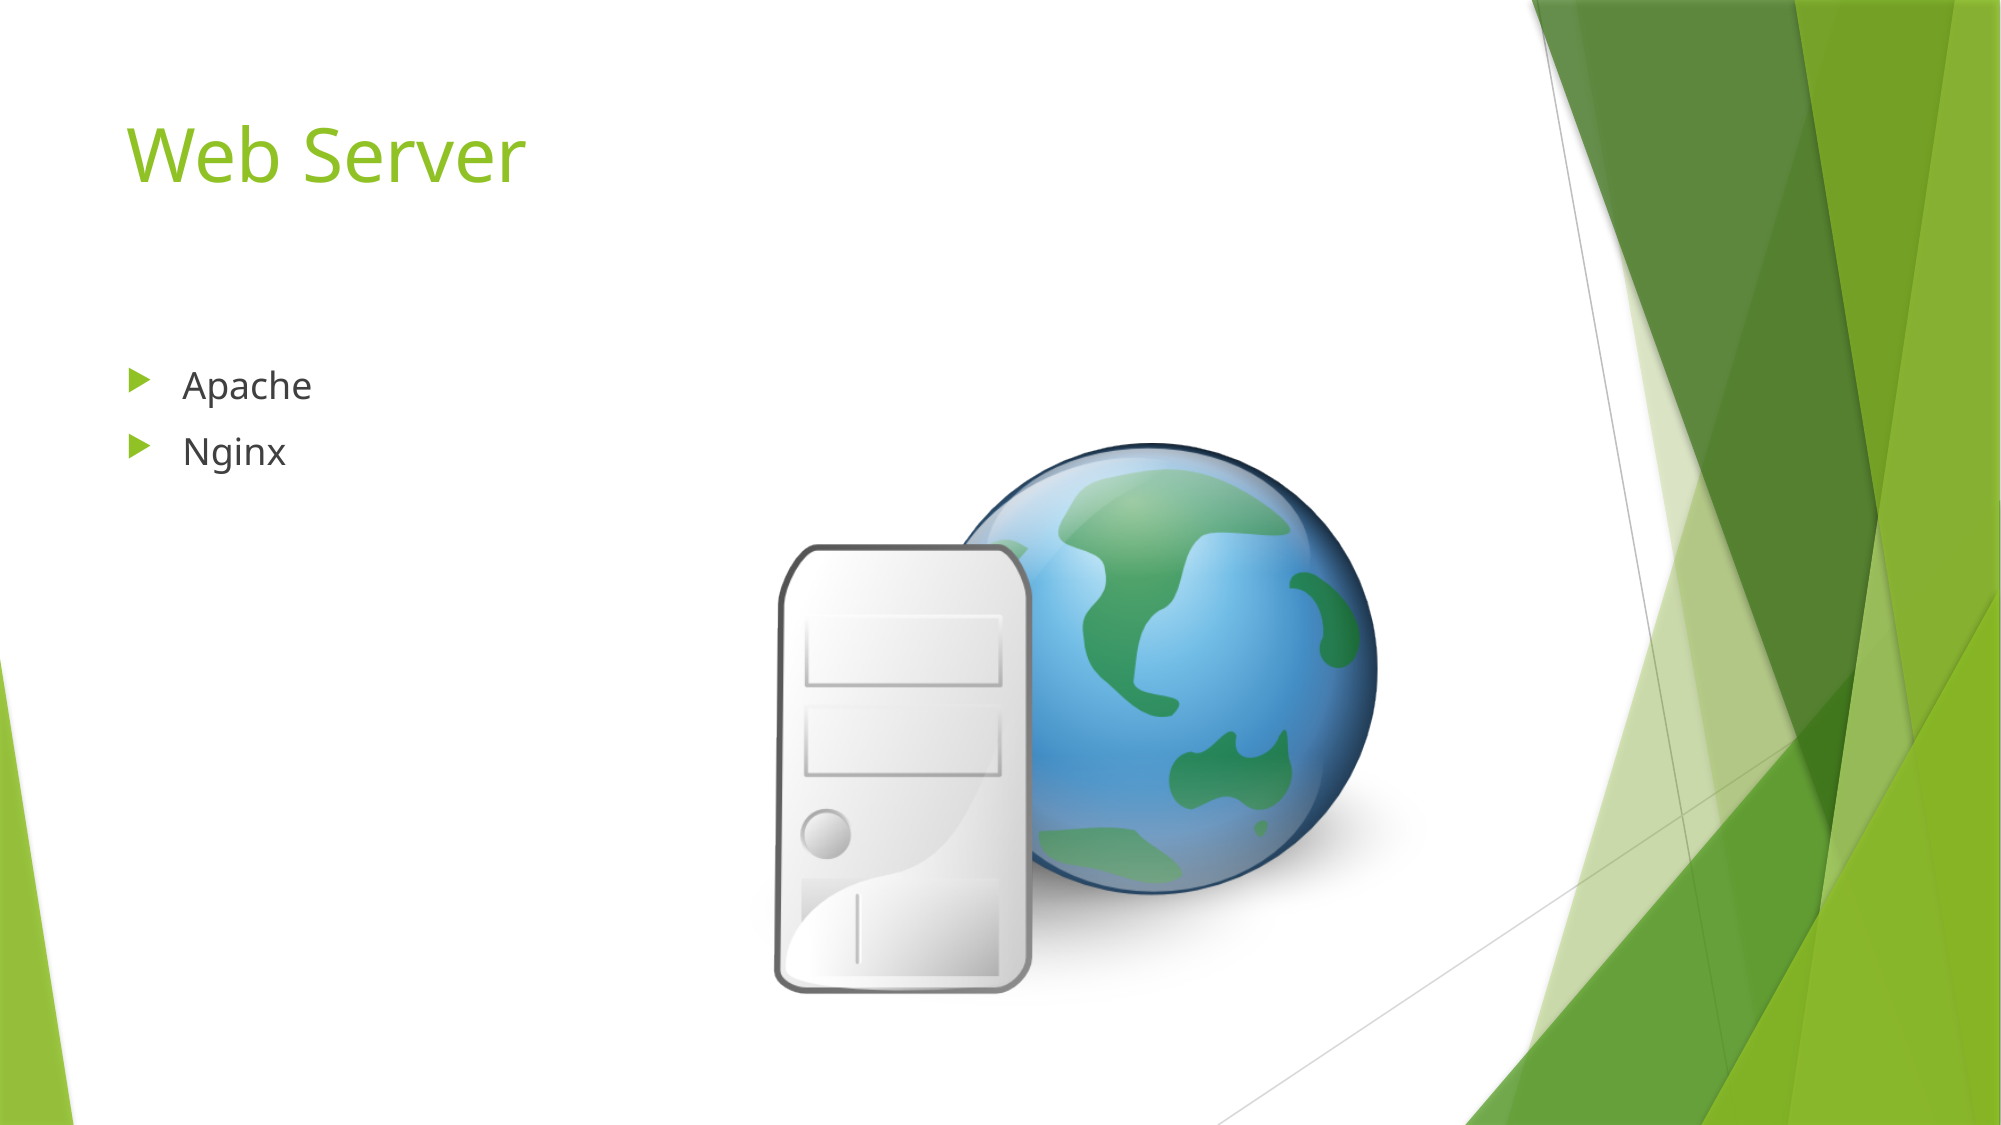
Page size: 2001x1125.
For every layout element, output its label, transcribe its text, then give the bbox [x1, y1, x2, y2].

picture [746, 442, 1429, 1008]
list Apache Nginx [111, 354, 1522, 992]
title Web Server [111, 99, 1522, 317]
